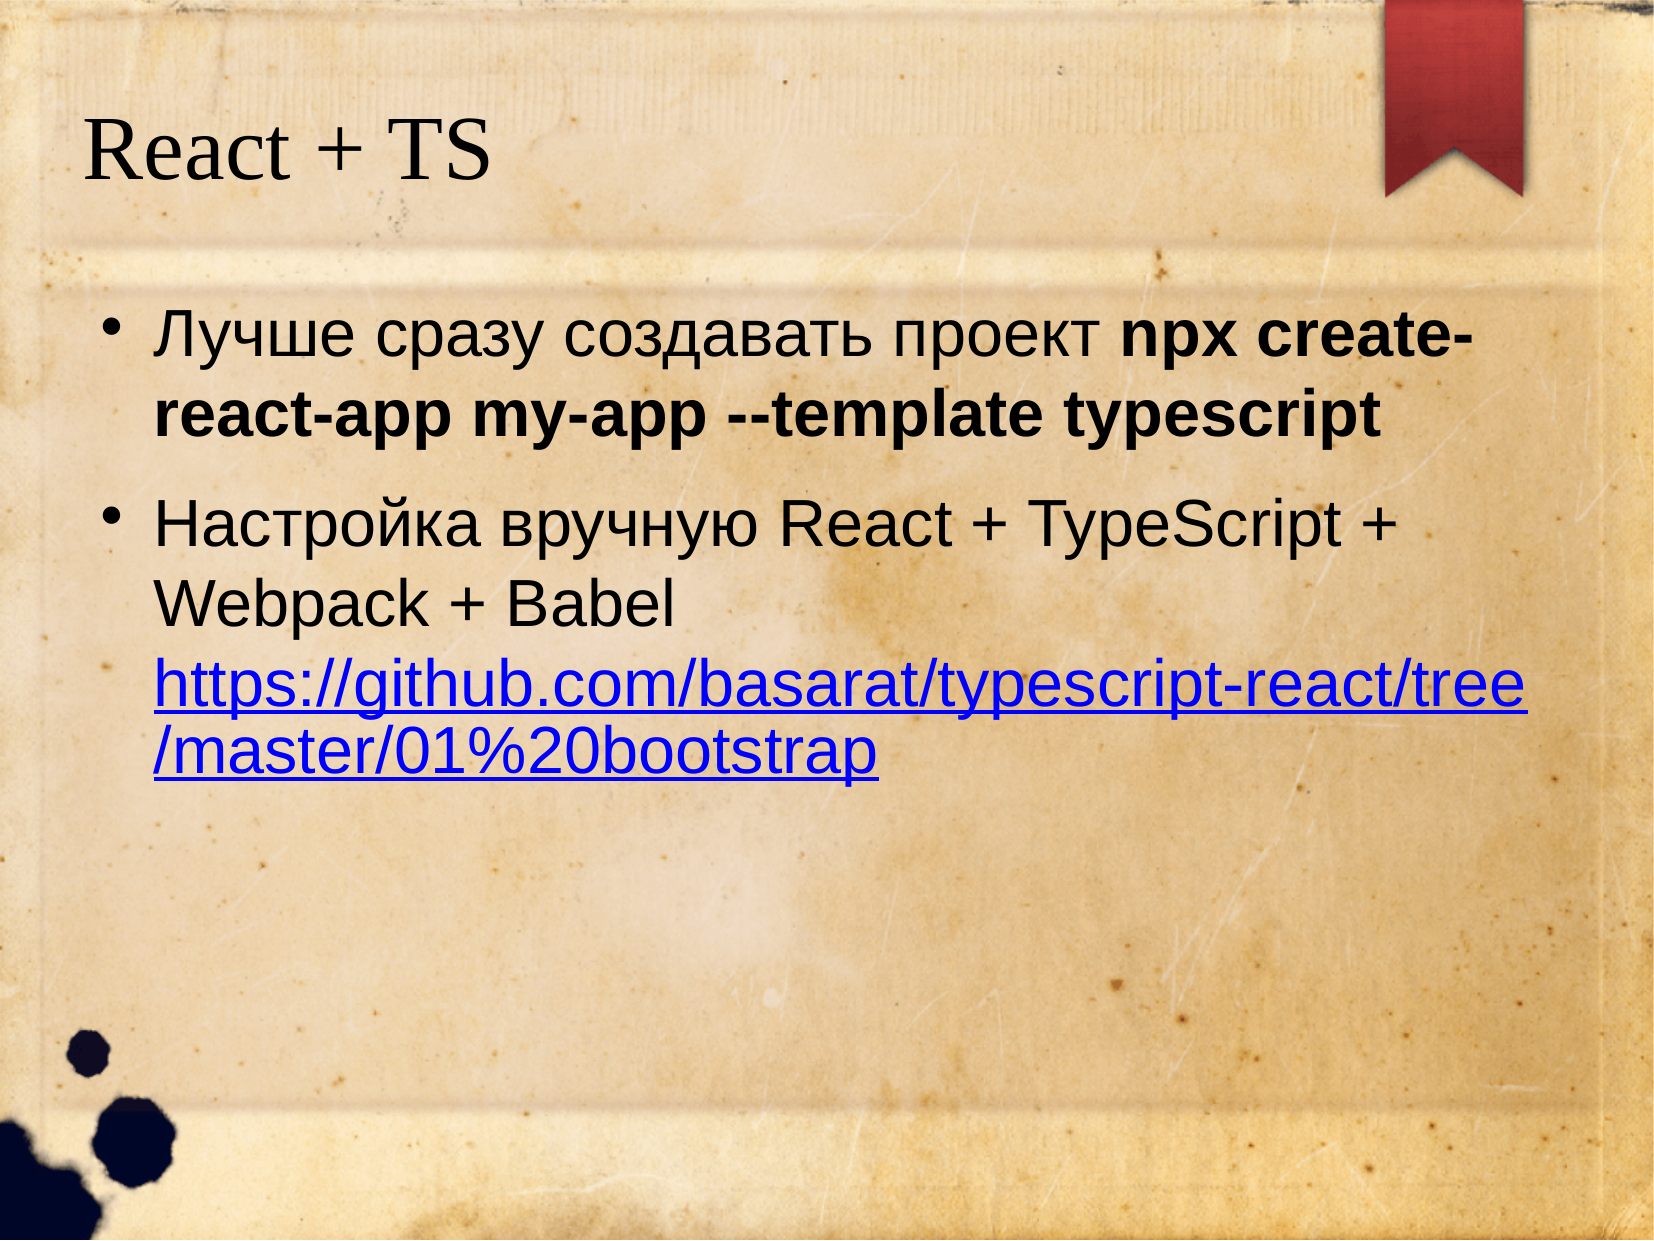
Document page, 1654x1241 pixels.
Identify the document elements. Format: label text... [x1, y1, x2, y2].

text_box Лучше сразу создавать проект npx create-react-app my-app --template typescript Настройка вручную React + TypeScript + Webpack + Babel https://github.com/basarat/typescript-react/tree/master/01%20bootstrap [82, 290, 1538, 1010]
text_box React + TS [82, 49, 1347, 237]
picture [0, 0, 1654, 1240]
